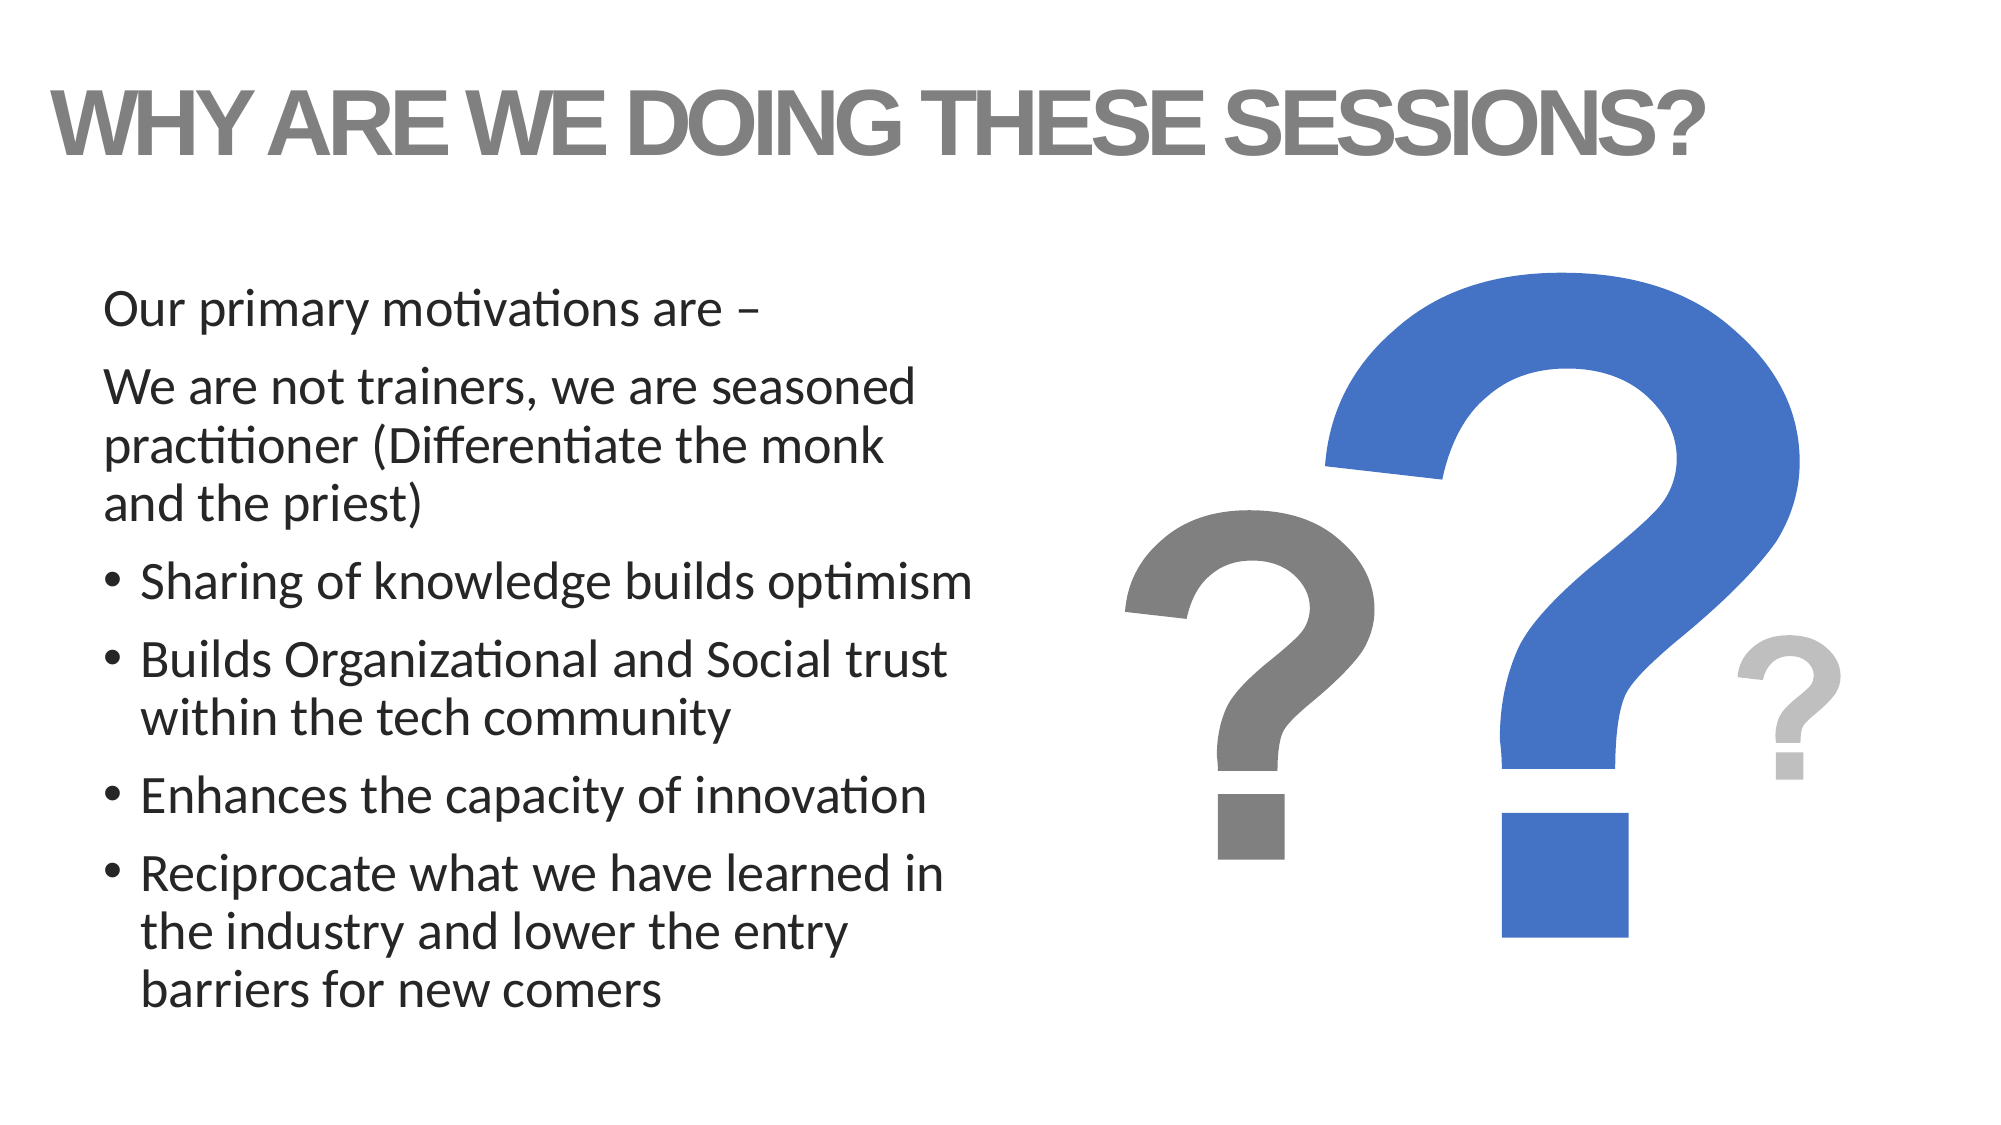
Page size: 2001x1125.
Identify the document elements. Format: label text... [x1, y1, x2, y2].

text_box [1124, 272, 1841, 938]
list Our primary motivations are – We are not trainers, we are seasoned practitioner (Differentiate the monk and the priest) Sharing of knowledge builds optimism Builds Organizational and Social trust within the tech community Enhances the capacity of innovation Reciprocate what we have learned in the industry and lower the entry barriers for new comers [88, 272, 993, 1042]
title WHY ARE WE DOING THESE SESSIONS? [35, 16, 1761, 234]
